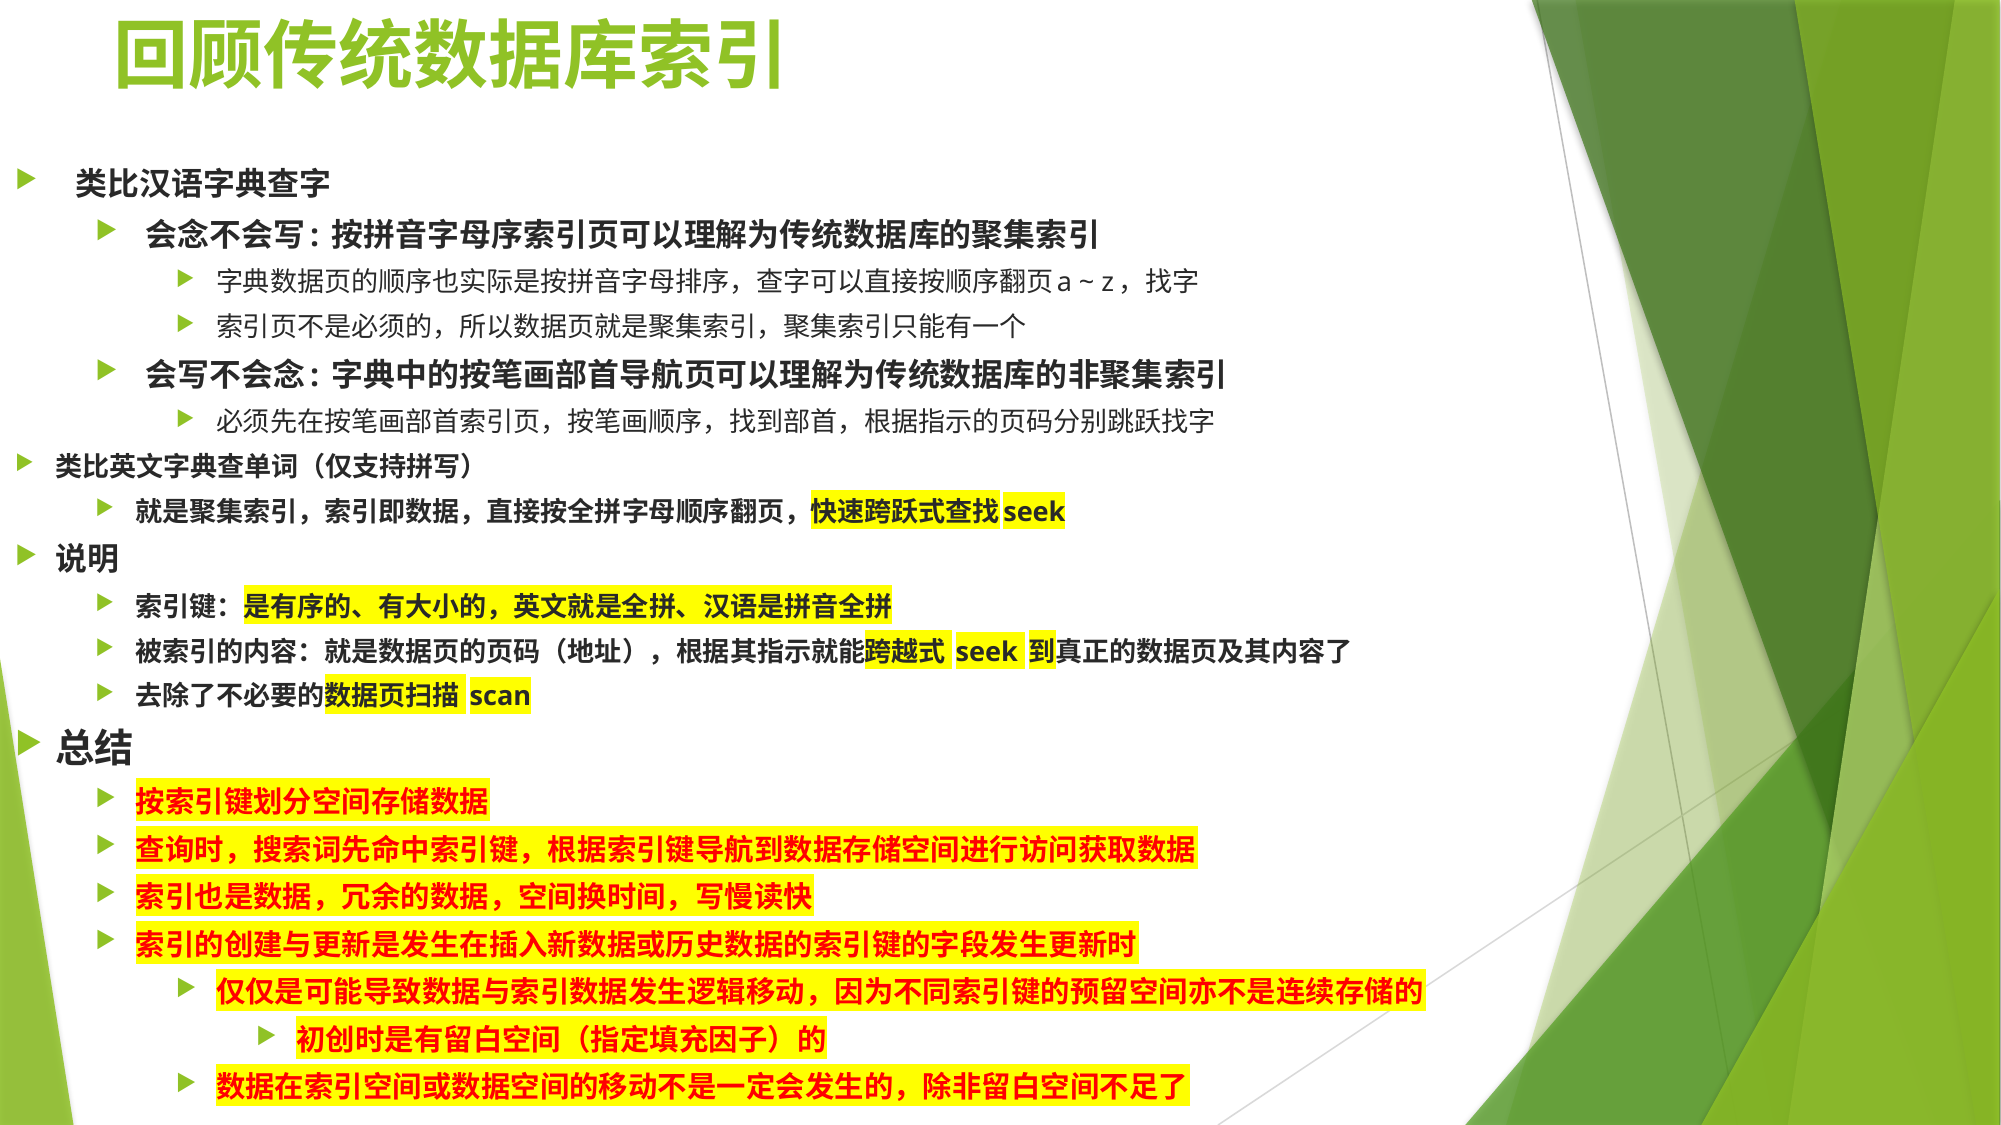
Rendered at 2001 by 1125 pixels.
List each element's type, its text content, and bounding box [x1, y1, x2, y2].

list 类比汉语字典查字 会念不会写: 按拼音字母序索引页可以理解为传统数据库的聚集索引 字典数据页的顺序也实际是按拼音字母排序，查字可以直接按顺序翻页a ~ z，找字 索引页不是必须的，所以数据页就是聚集索引，聚集索引只能有一个 会写不会念: 字典中的按笔画部首导航页可以理解为传统数据库的非聚集索引 必须先在按笔画部首索引页，按笔画顺序，找到部首，根据指示的页码分别跳跃找字 类比英文字典查单词（仅支持拼写） 就是聚集索引，索引即数据，直接按全拼字母顺序翻页，快速跨跃式查找seek 说明 索引键：是有序的、有大小的，英文就是全拼、汉语是拼音全拼 被索引的内容：就是数据页的页码（地址），根据其指示就能跨越式 seek 到真正的数据页及其内容了 去除了不必要的数据页扫描 scan 总结 按索引键划分空间存储数据 查询时，搜索词先命中索引键，根据索引键导航到数据存储空间进行访问获取数据 索引也是数据，冗余的数据，空间换时间，写慢读快 索引的创建与更新是发生在插入新数据或历史数据的索引键的字段发生更新时 仅仅是可能导致数据与索引数据发生逻辑移动，因为不同索引键的预留空间亦不是连续存储的 初创时是有留白空间（指定填充因子）的 数据在索引空间或数据空间的移动不是一定会发生的，除非留白空间不足了 [0, 156, 2000, 1125]
title 回顾传统数据库索引 [98, 0, 1824, 156]
